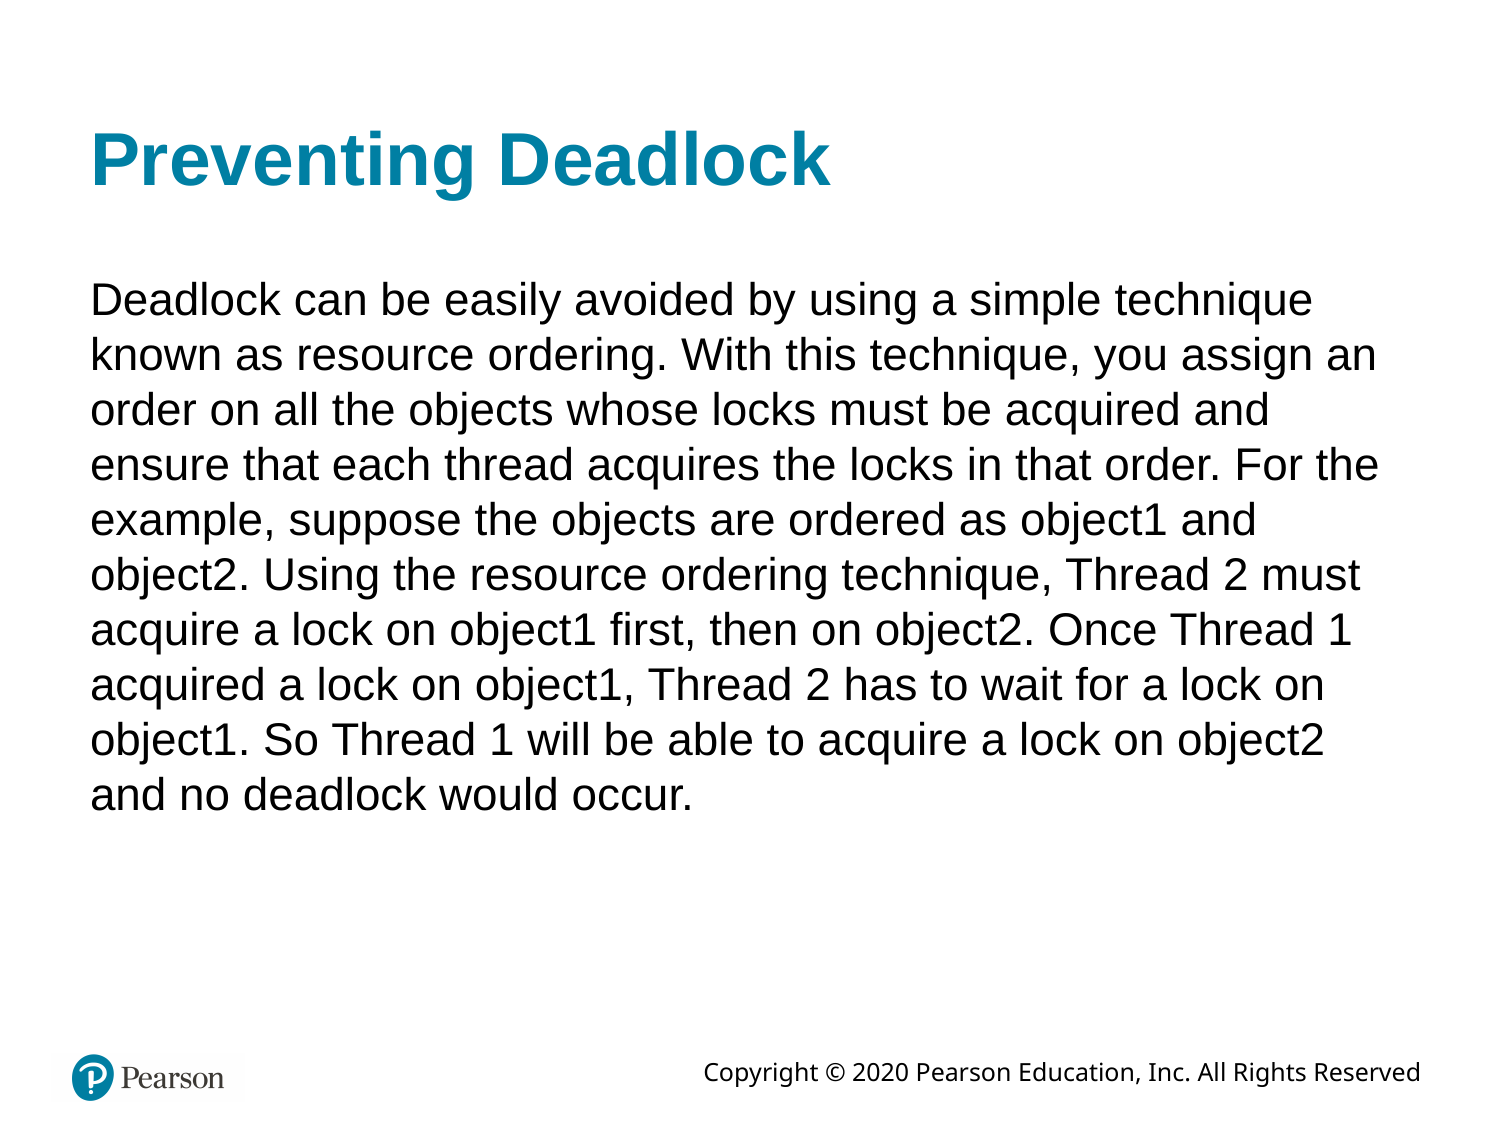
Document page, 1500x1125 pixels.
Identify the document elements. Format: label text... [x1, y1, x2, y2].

picture [51, 1053, 245, 1102]
title Preventing Deadlock [75, 35, 1425, 216]
list Deadlock can be easily avoided by using a simple technique known as resource ordering. With this technique, you assign an order on all the objects whose locks must be acquired and ensure that each thread acquires the locks in that order. For the example, suppose the objects are ordered as object1 and object2. Using the resource ordering technique, Thread 2 must acquire a lock on object1 first, then on object2. Once Thread 1 acquired a lock on object1, Thread 2 has to wait for a lock on object1. So Thread 1 will be able to acquire a lock on object2 and no deadlock would occur. [75, 255, 1426, 916]
